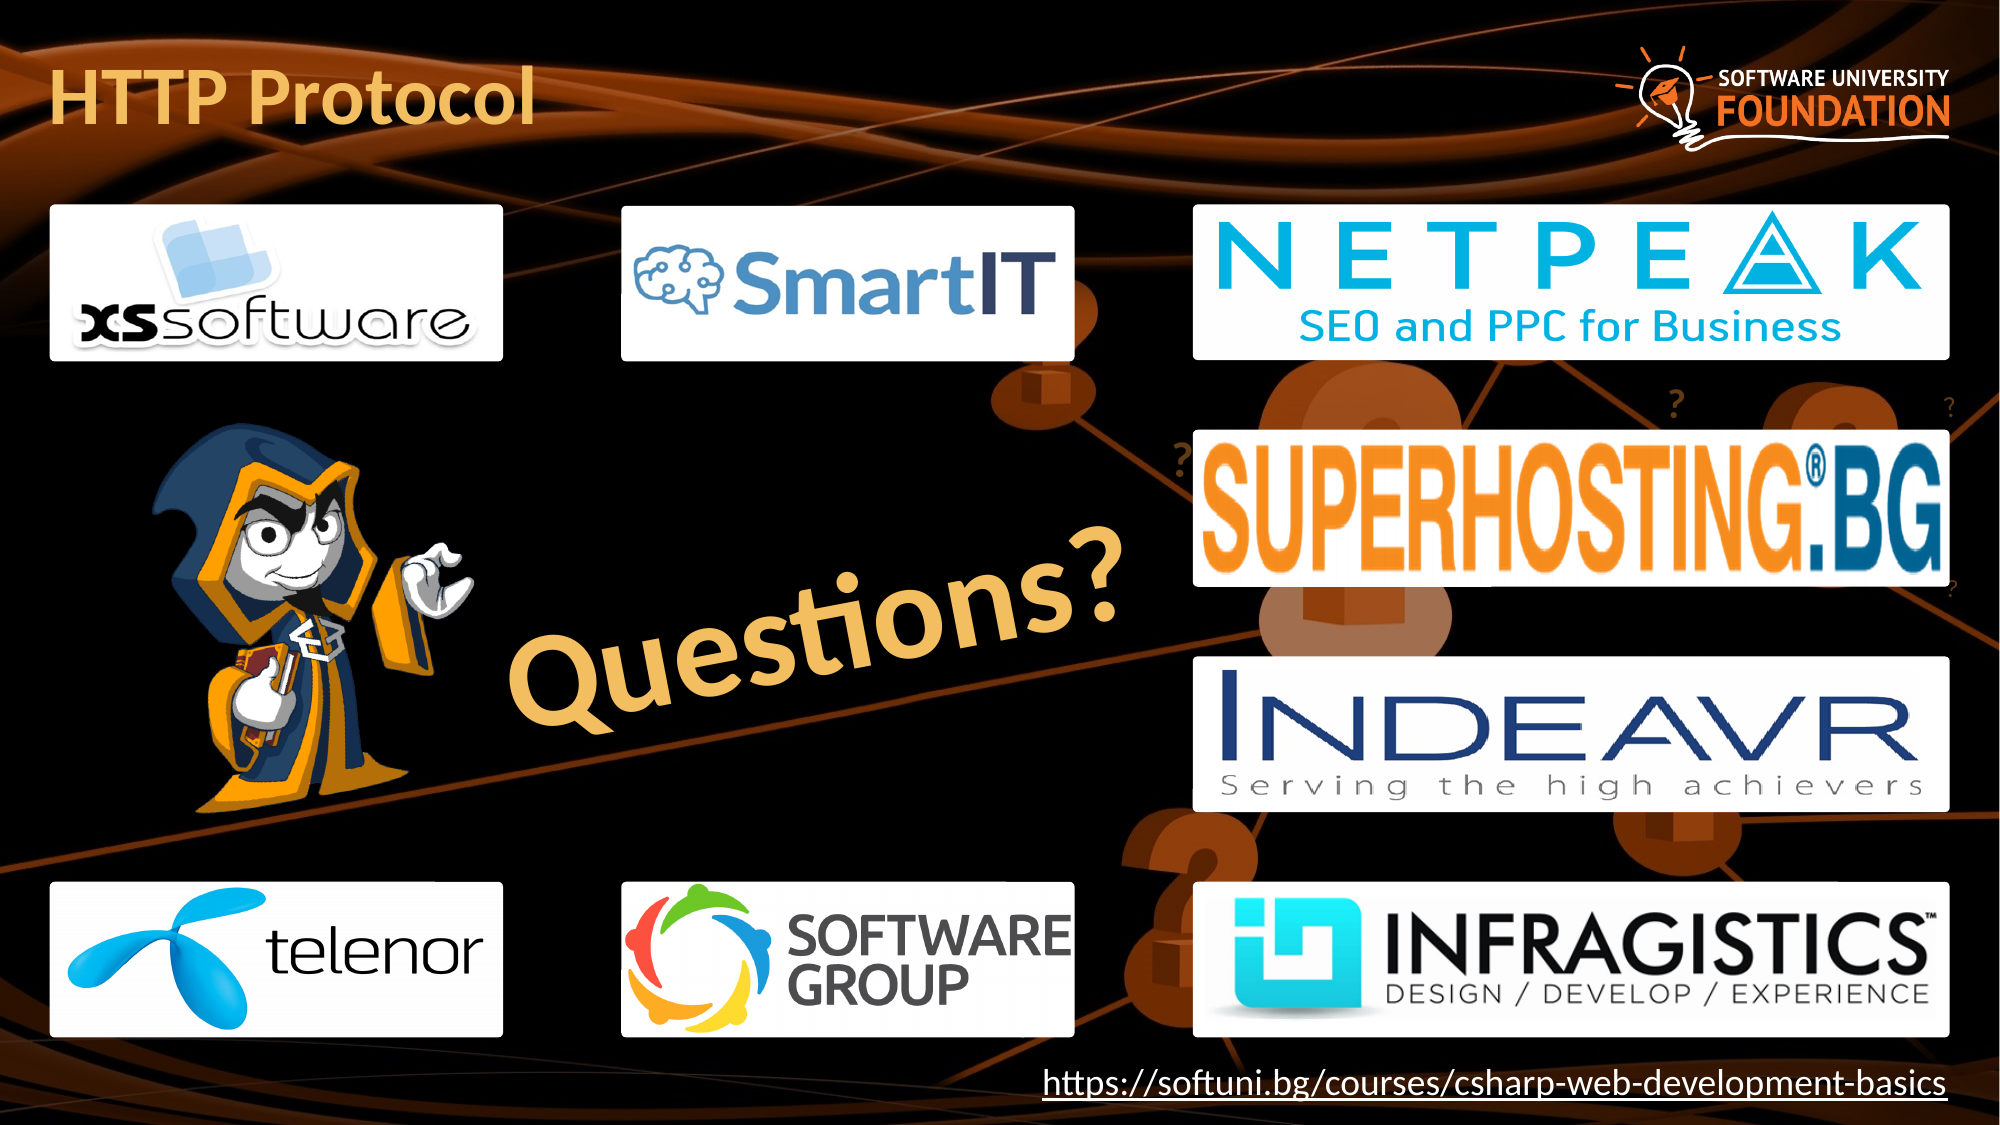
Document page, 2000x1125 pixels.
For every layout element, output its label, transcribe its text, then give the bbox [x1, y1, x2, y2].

title HTTP Protocol [30, 6, 1602, 189]
list https://softuni.bg/courses/csharp-web-development-basics [250, 1050, 1971, 1108]
picture [0, 0, 2000, 1125]
